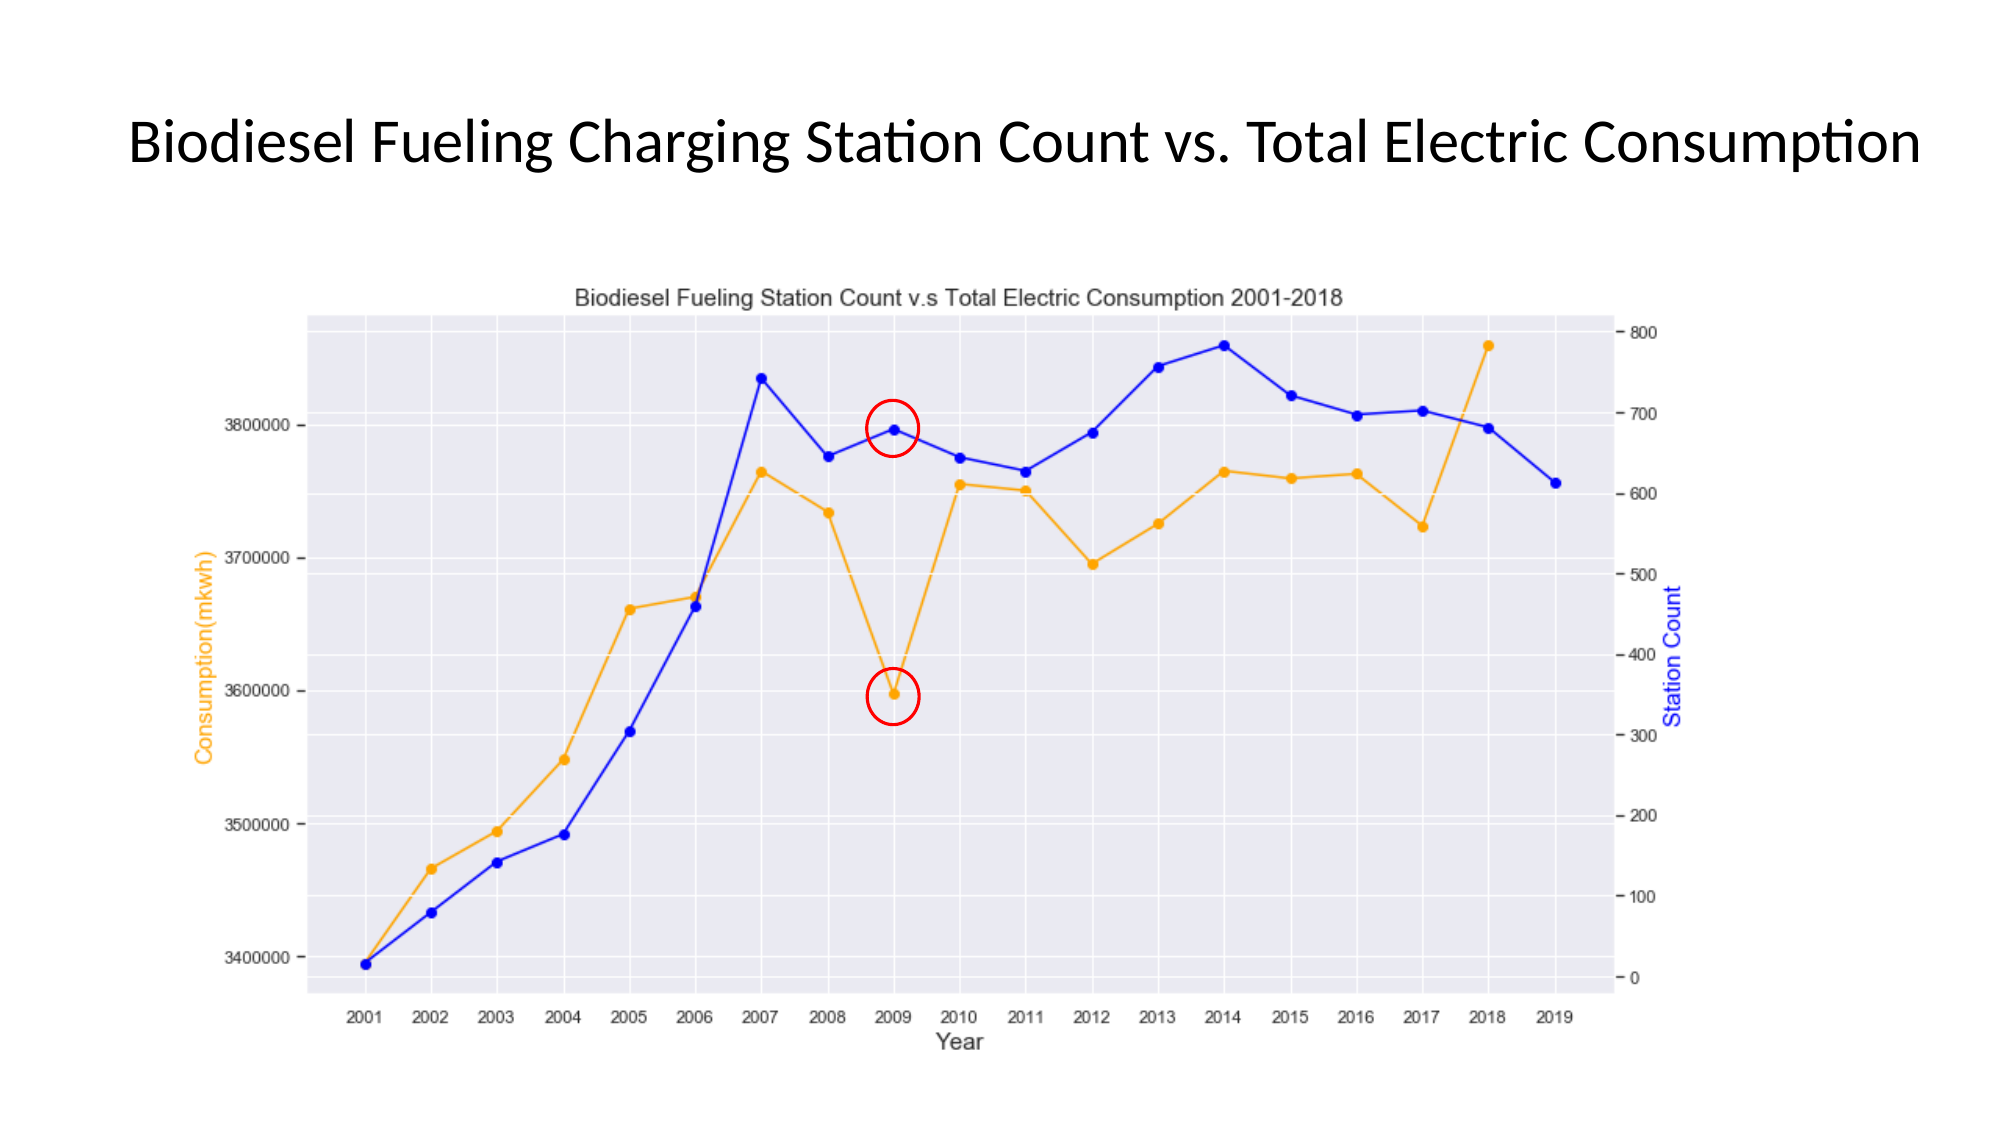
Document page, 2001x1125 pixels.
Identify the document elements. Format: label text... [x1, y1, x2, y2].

text_box Biodiesel Fueling Charging Station Count vs. Total Electric Consumption [113, 33, 2000, 252]
picture [184, 277, 1696, 1065]
